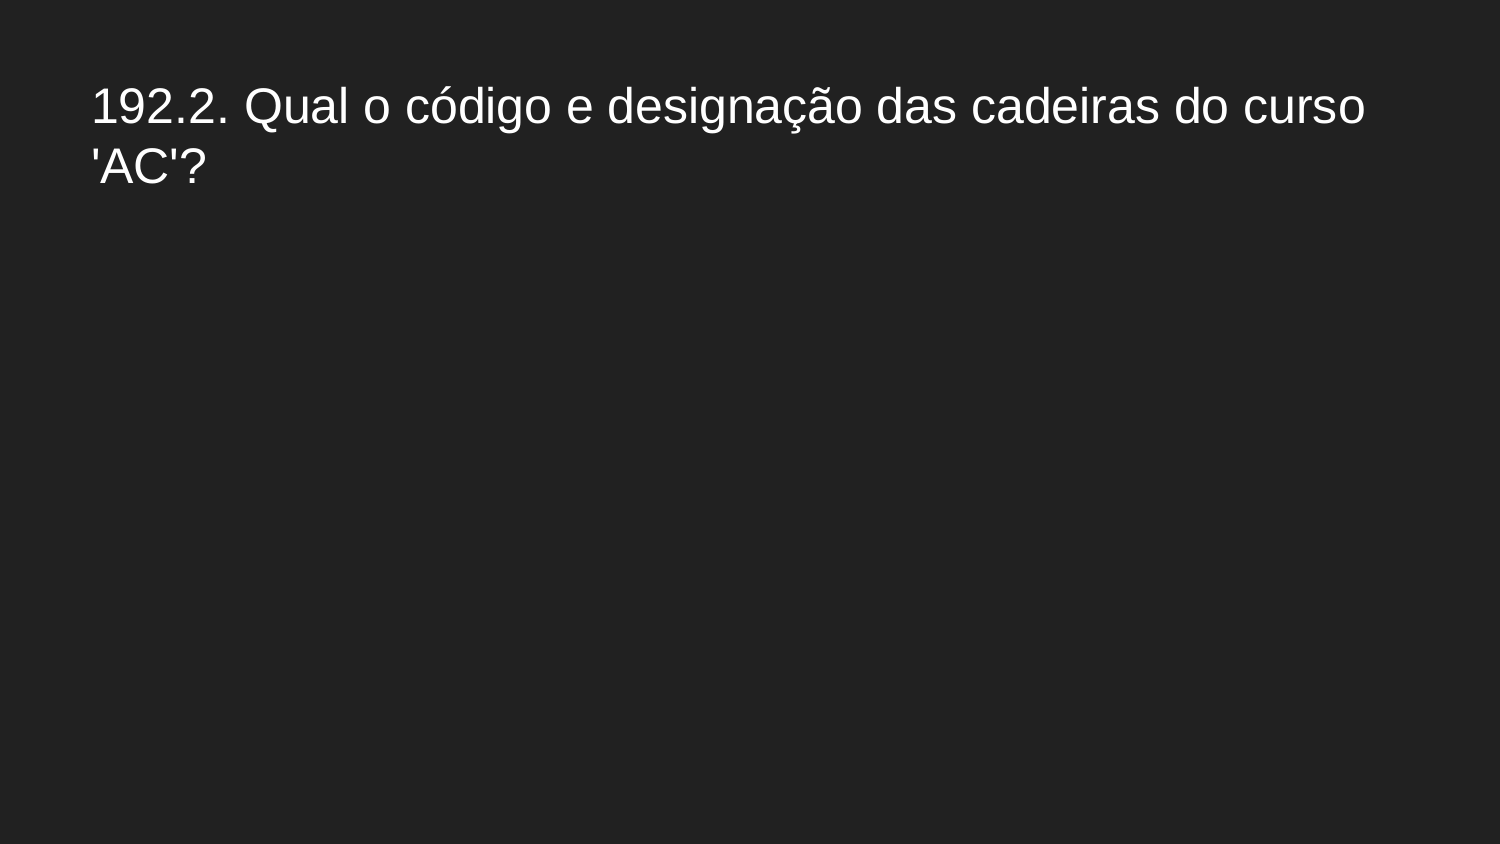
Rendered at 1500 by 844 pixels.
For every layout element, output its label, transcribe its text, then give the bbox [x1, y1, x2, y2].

title 192.2. Qual o código e designação das cadeiras do curso 'AC'? [76, 58, 1475, 208]
